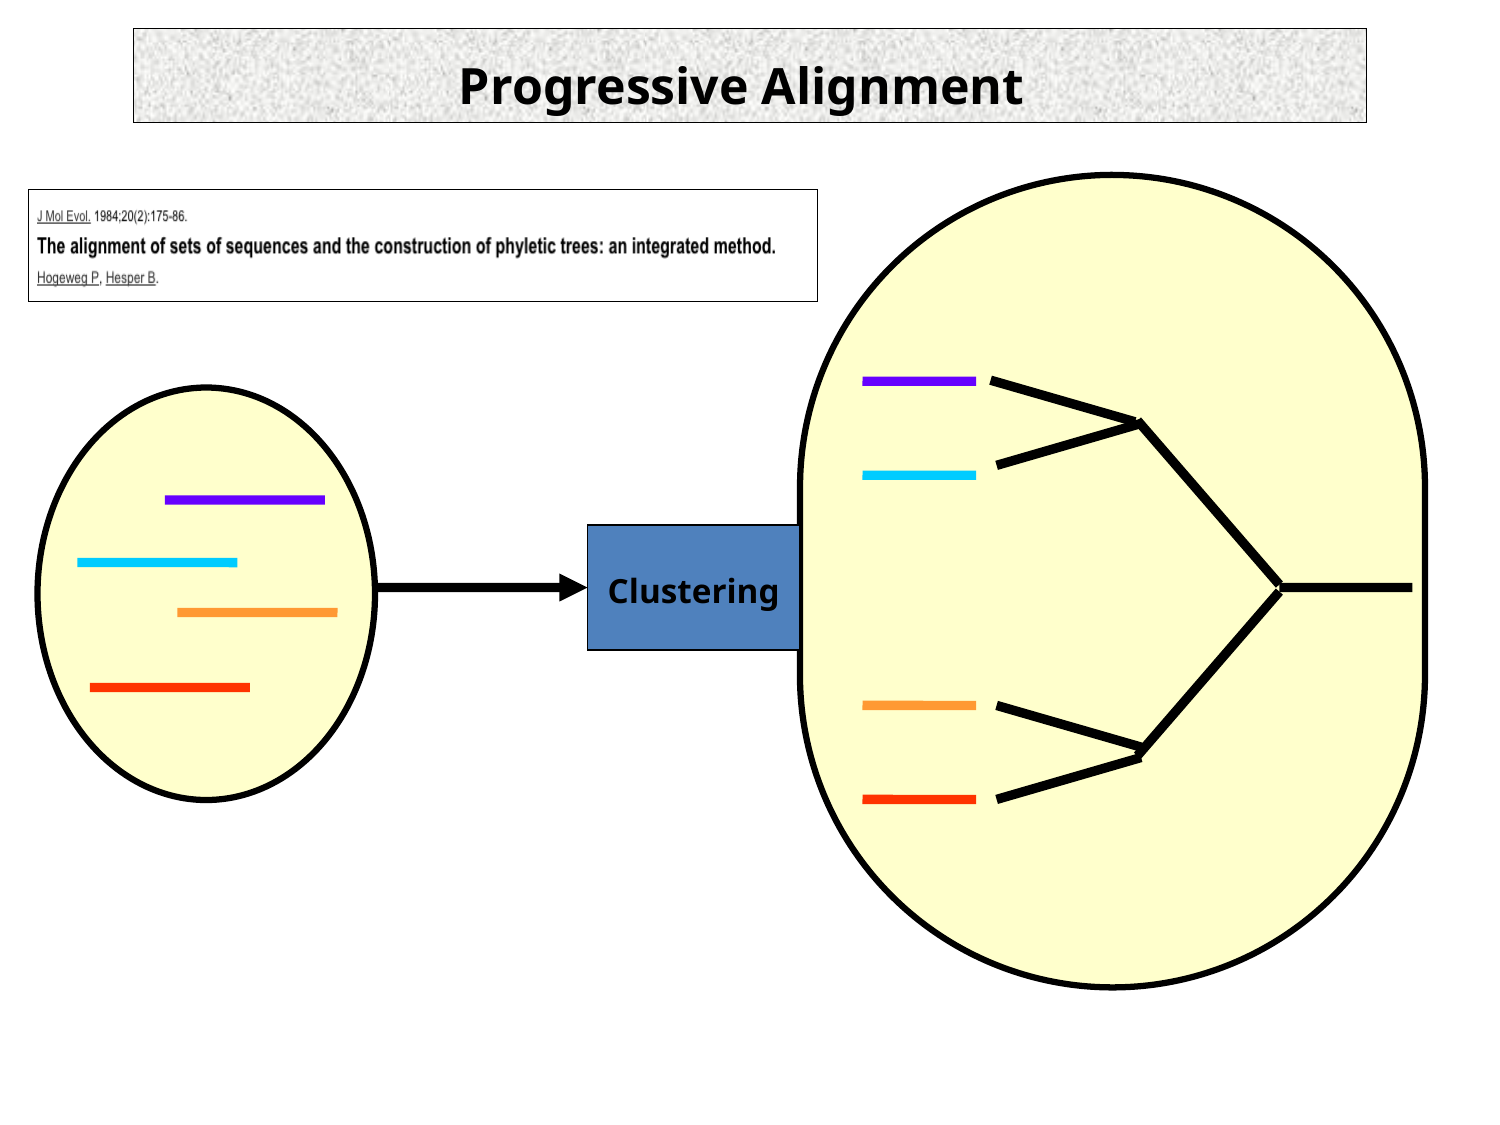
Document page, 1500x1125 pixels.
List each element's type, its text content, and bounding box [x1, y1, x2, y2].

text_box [862, 379, 1413, 800]
text_box [37, 387, 376, 801]
text_box Progressive Alignment [66, 46, 1417, 122]
text_box [799, 174, 1406, 988]
text_box [587, 525, 800, 650]
picture [28, 189, 818, 302]
text_box [1416, 413, 1426, 750]
text_box [133, 28, 1367, 46]
text_box Clustering [592, 562, 795, 618]
text_box [374, 581, 588, 594]
